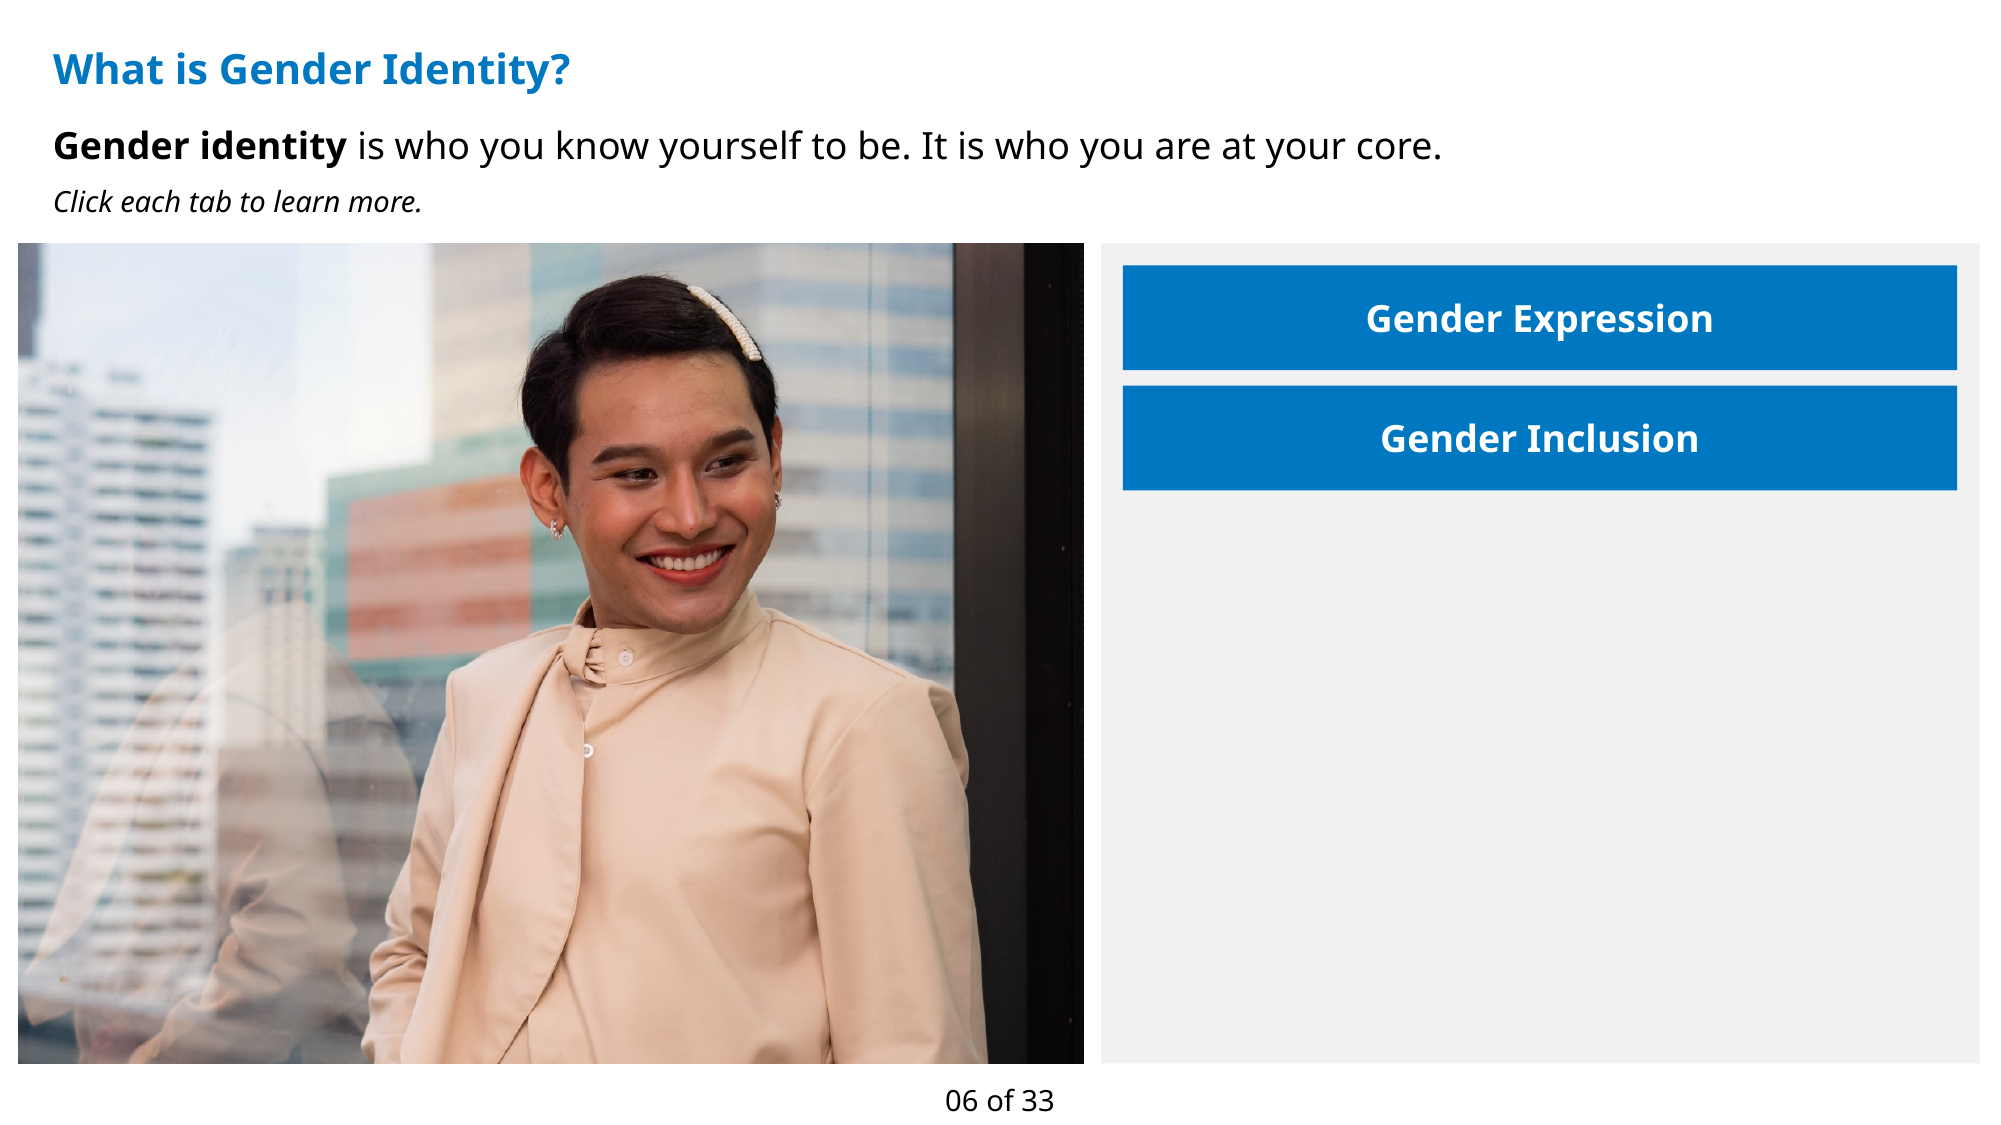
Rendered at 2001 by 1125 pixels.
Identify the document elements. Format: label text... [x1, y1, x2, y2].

text_box Gender Expression [1122, 264, 1958, 371]
text_box 06 of 33 [800, 1074, 1200, 1125]
text_box [1100, 242, 1981, 1064]
text_box Gender identity is who you know yourself to be. It is who you are at your core. [38, 114, 1648, 175]
text_box Click each tab to learn more. [38, 176, 801, 227]
text_box Gender Inclusion [1122, 384, 1958, 491]
picture [18, 243, 1084, 1064]
title What is Gender Identity? [38, 29, 1764, 112]
